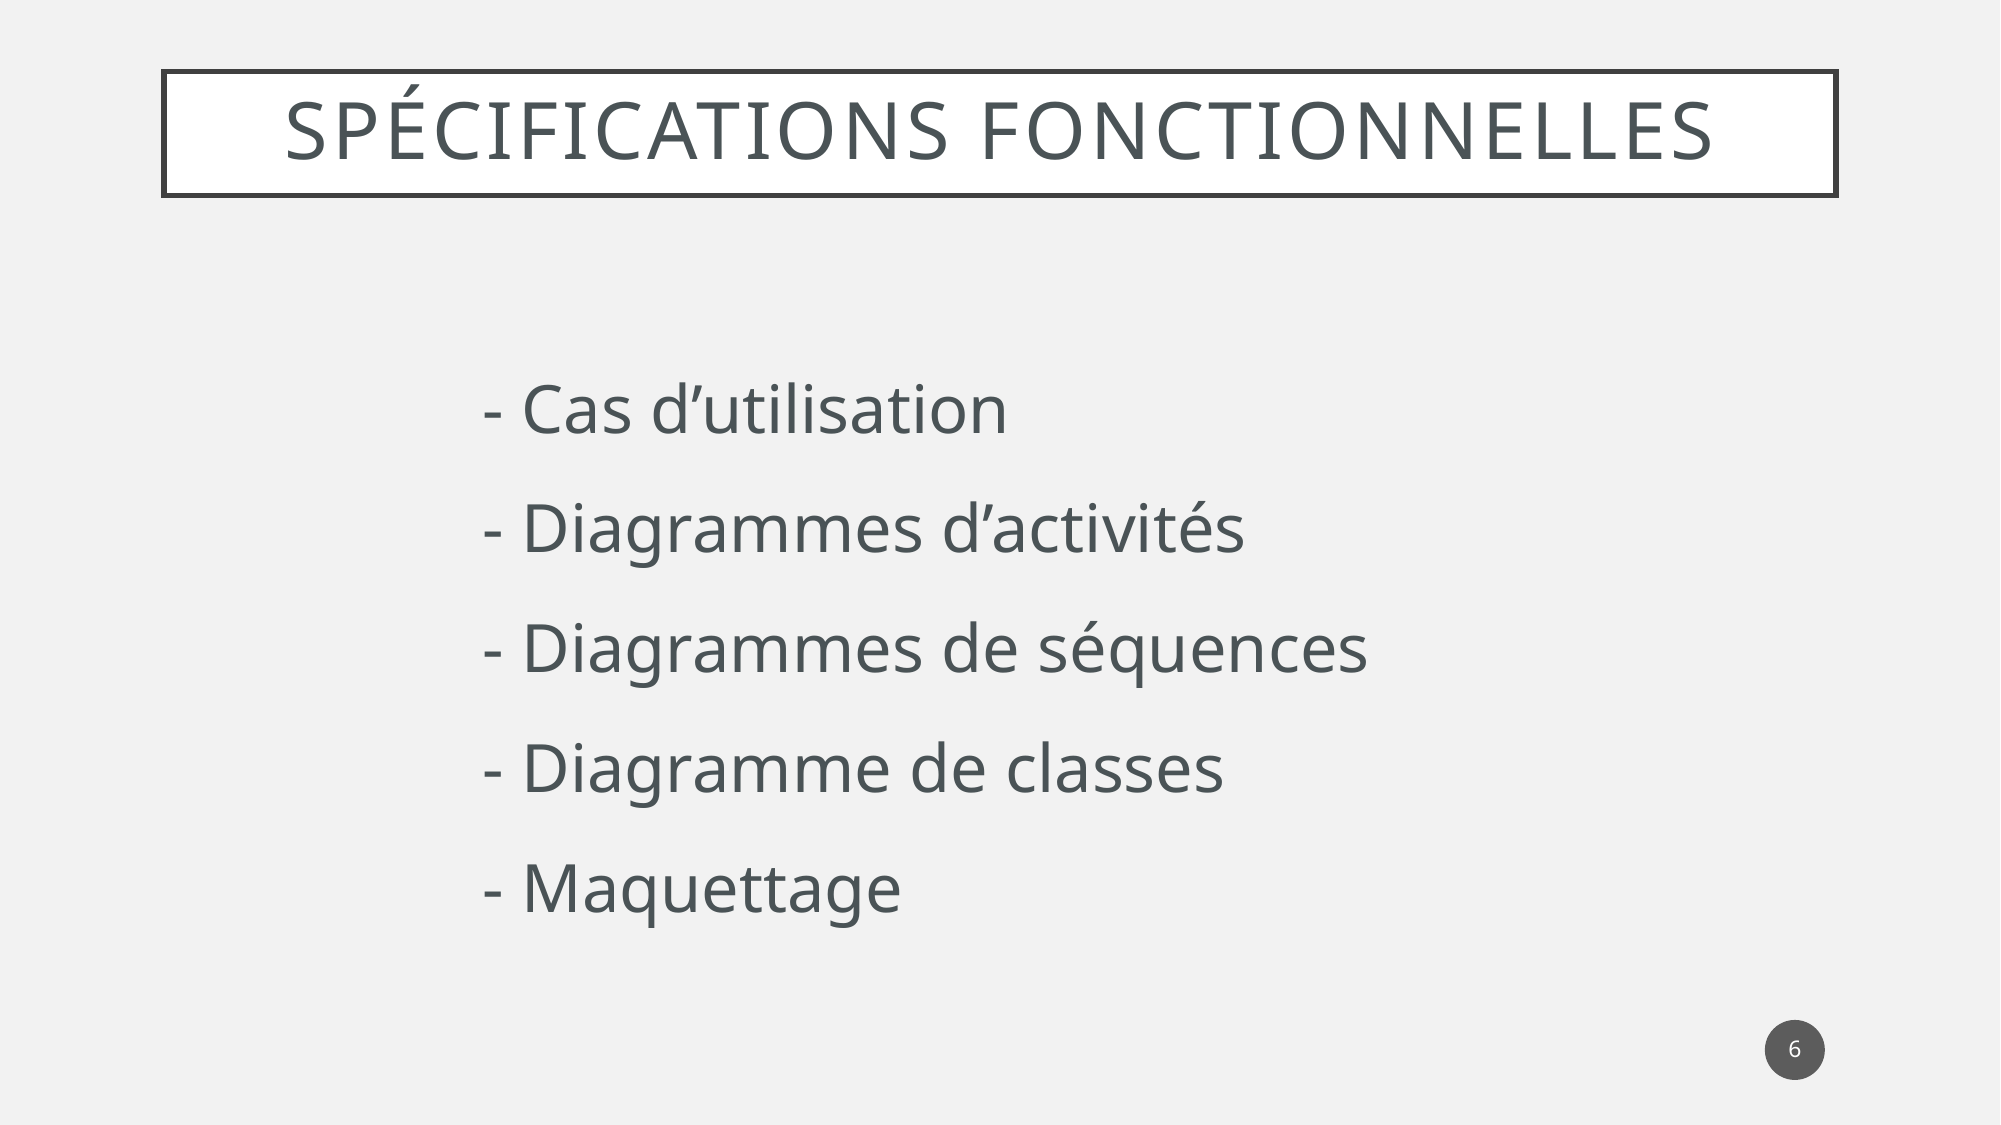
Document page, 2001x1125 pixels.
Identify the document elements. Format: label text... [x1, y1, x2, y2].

text_box - Cas d’utilisation - Diagrammes d’activités - Diagrammes de séquences - Diagramme de classes - Maquettage [468, 359, 1645, 934]
slide_number 6 [1764, 1019, 1825, 1080]
title SPÉCIFICATIONS FONCTIONNELLES [161, 69, 1839, 198]
